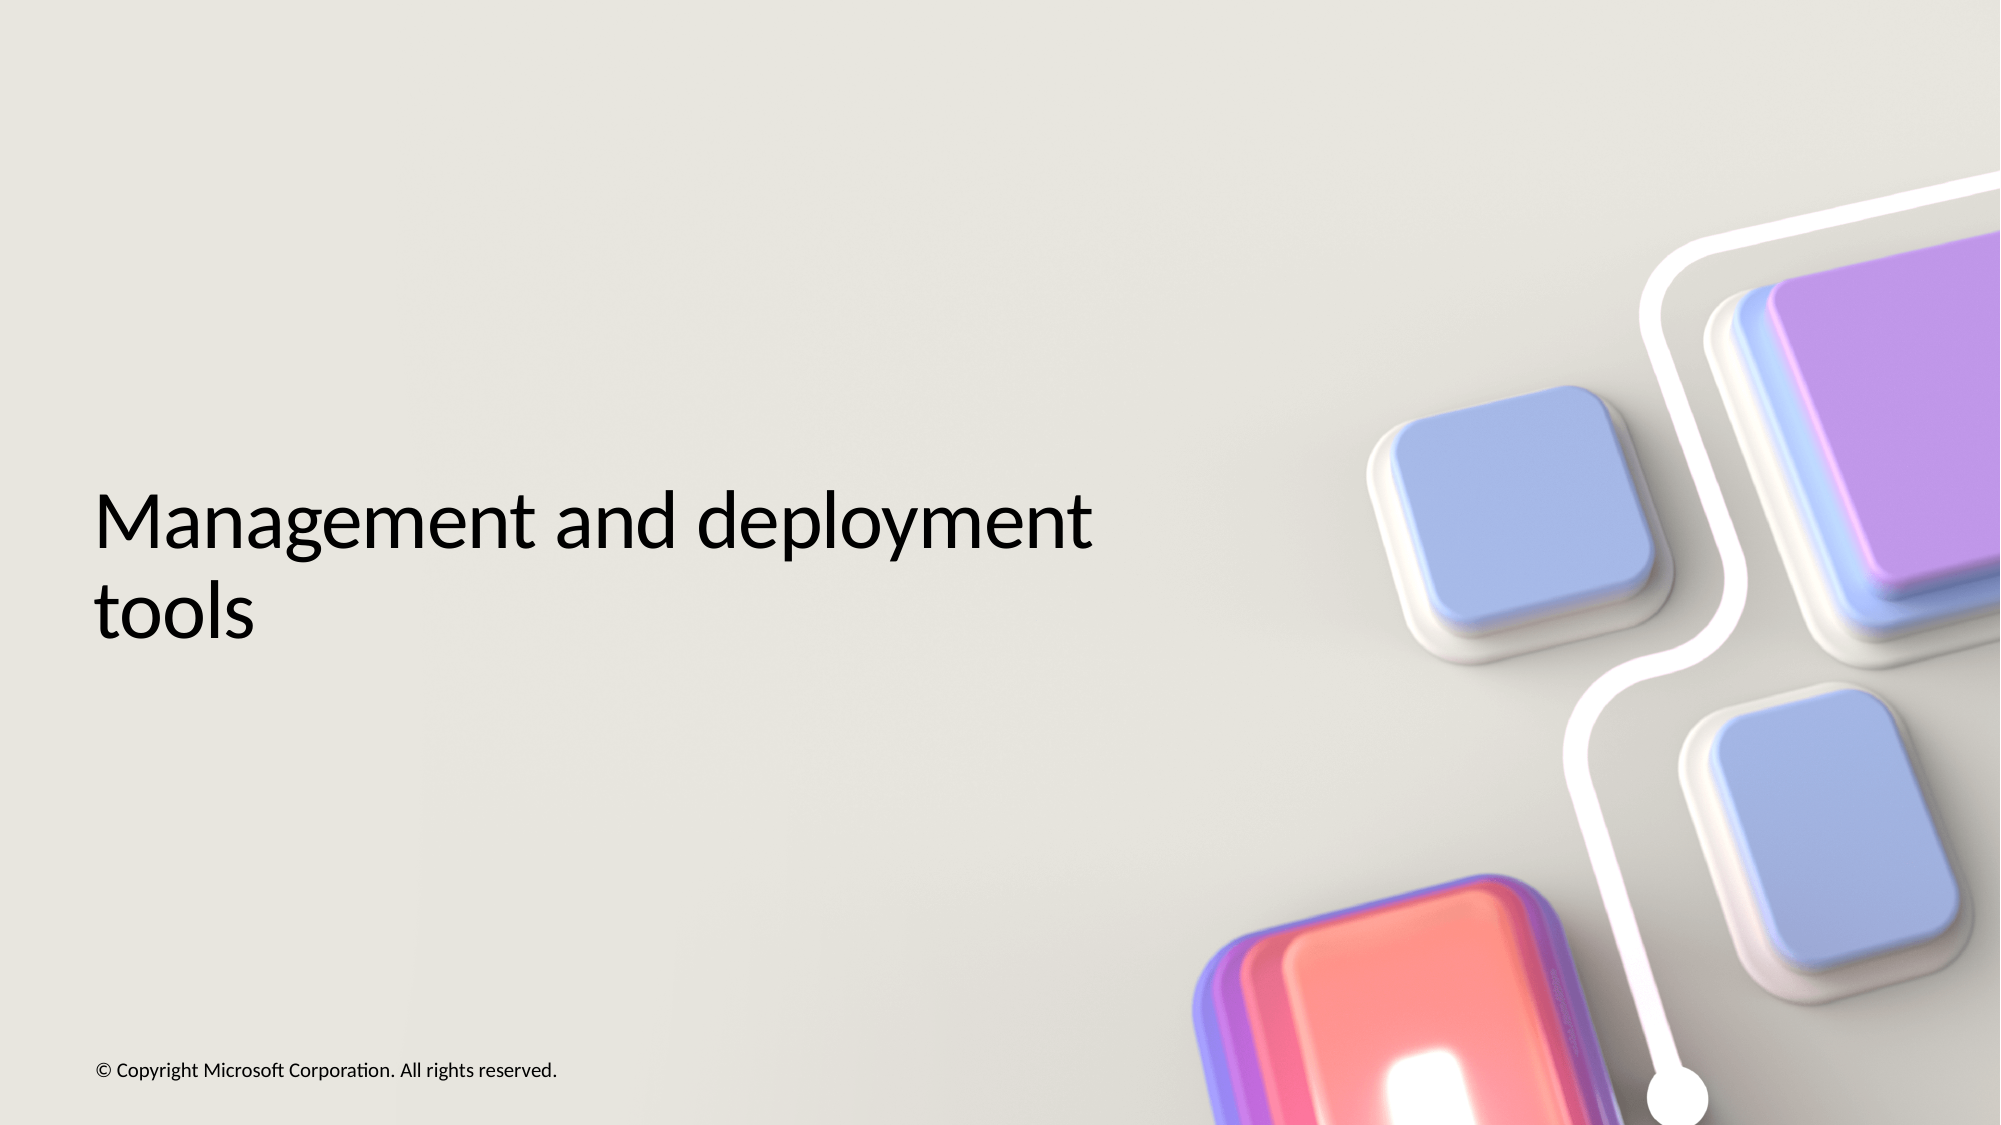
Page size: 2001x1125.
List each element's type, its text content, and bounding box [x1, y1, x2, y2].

title Management and deployment tools [93, 454, 1135, 657]
picture [396, 0, 2000, 1125]
footer © Copyright Microsoft Corporation. All rights reserved. [95, 1053, 776, 1086]
